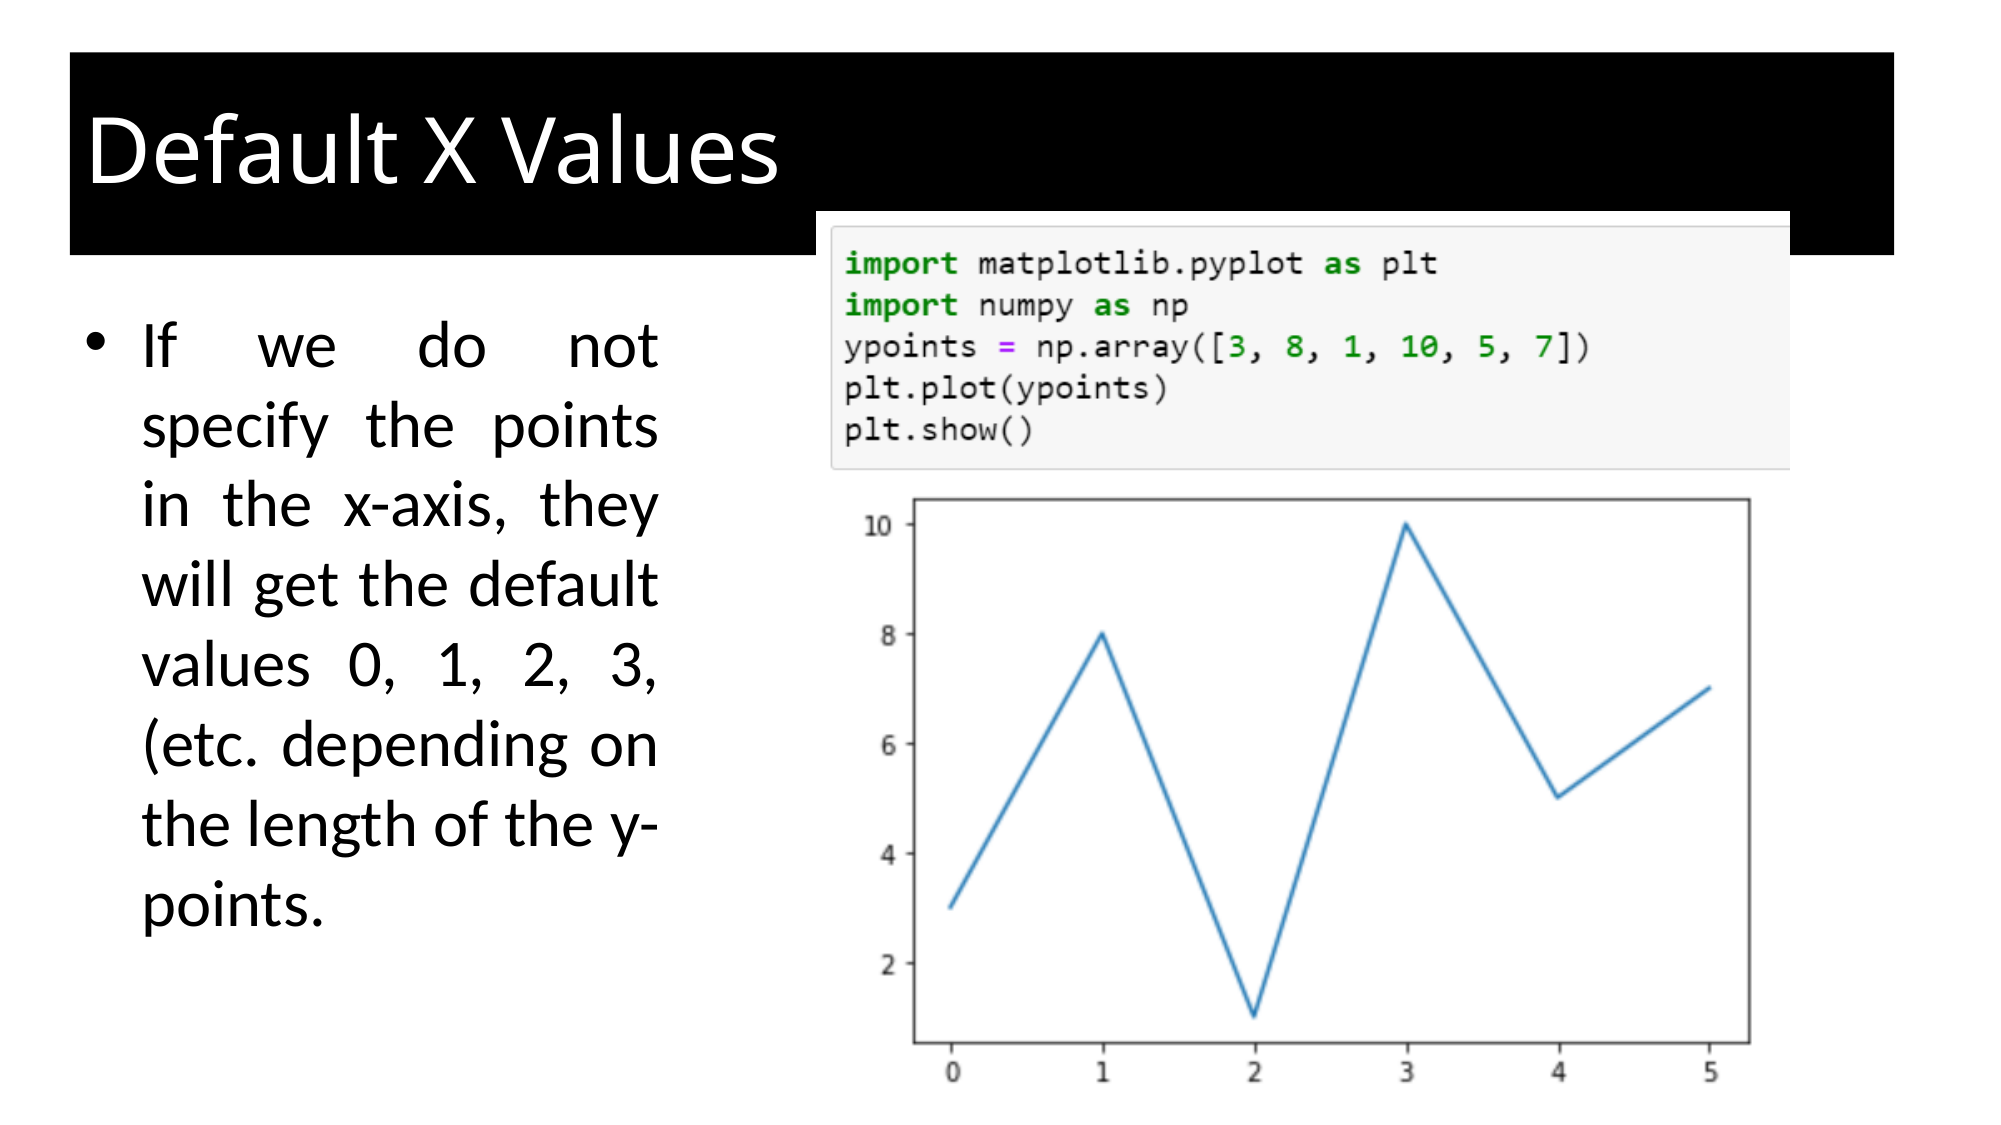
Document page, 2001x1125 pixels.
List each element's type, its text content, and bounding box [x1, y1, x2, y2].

title Default X Values [69, 52, 1895, 256]
text_box If we do not specify the points in the x-axis, they will get the default values 0, 1, 2, 3, (etc. depending on the length of the y-points. [69, 292, 675, 1028]
picture [816, 211, 1790, 1102]
